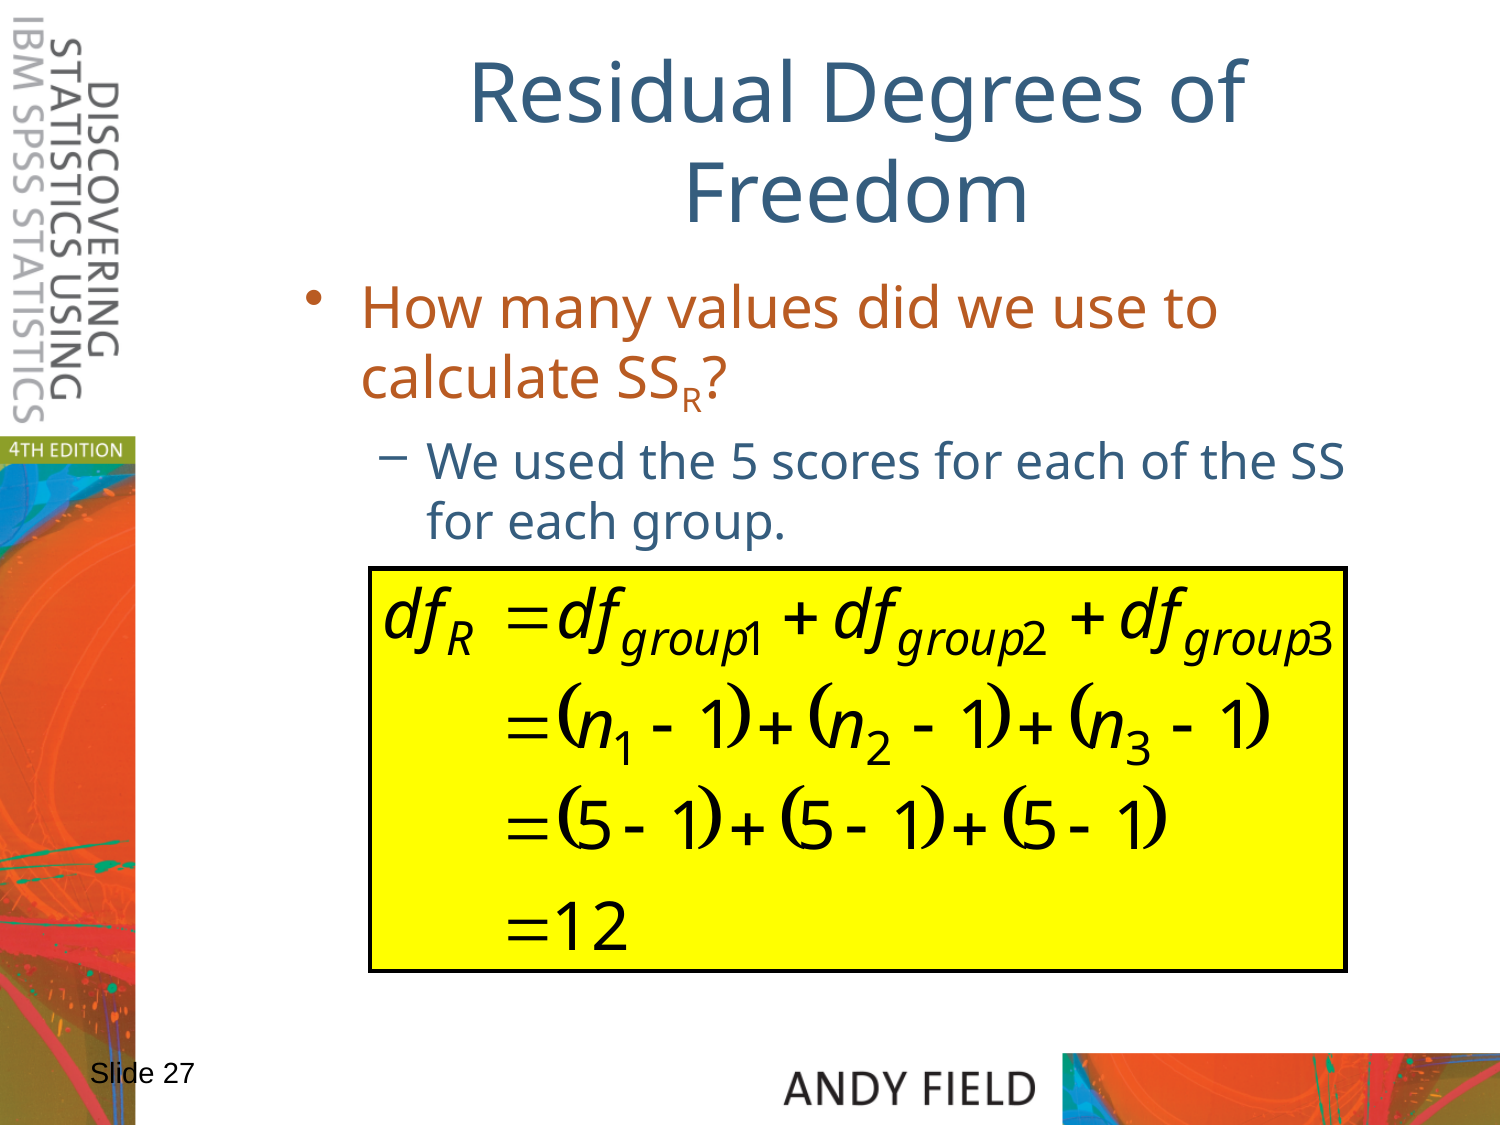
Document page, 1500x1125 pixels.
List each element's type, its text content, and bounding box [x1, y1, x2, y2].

list How many values did we use to calculate SSR? We used the 5 scores for each of the SS for each group. [289, 262, 1396, 571]
title Residual Degrees of Freedom [289, 45, 1425, 233]
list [372, 570, 1344, 969]
slide_number Slide 27 [75, 1046, 425, 1103]
